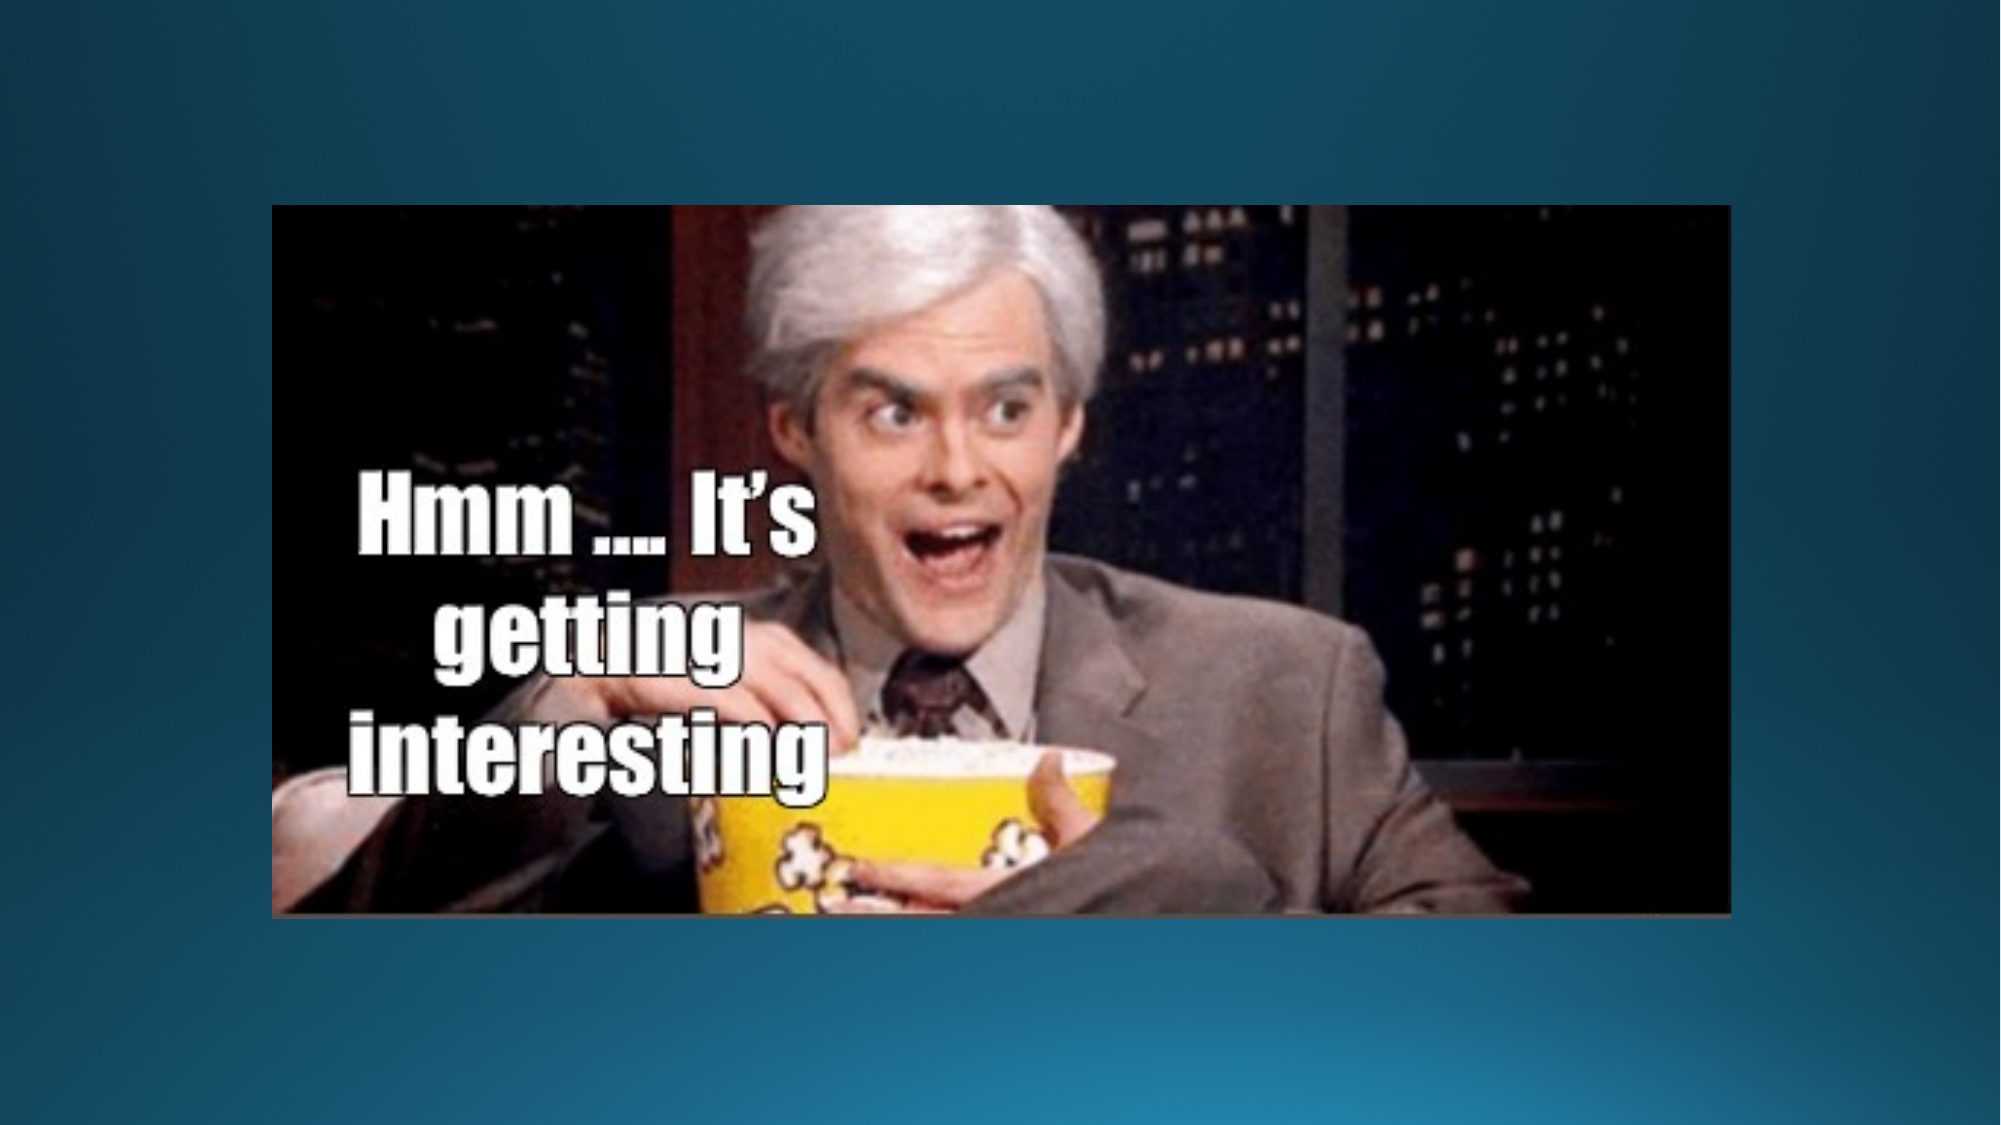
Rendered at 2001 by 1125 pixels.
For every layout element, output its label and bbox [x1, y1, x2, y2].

picture [0, 0, 2001, 1125]
list [271, 205, 1732, 919]
